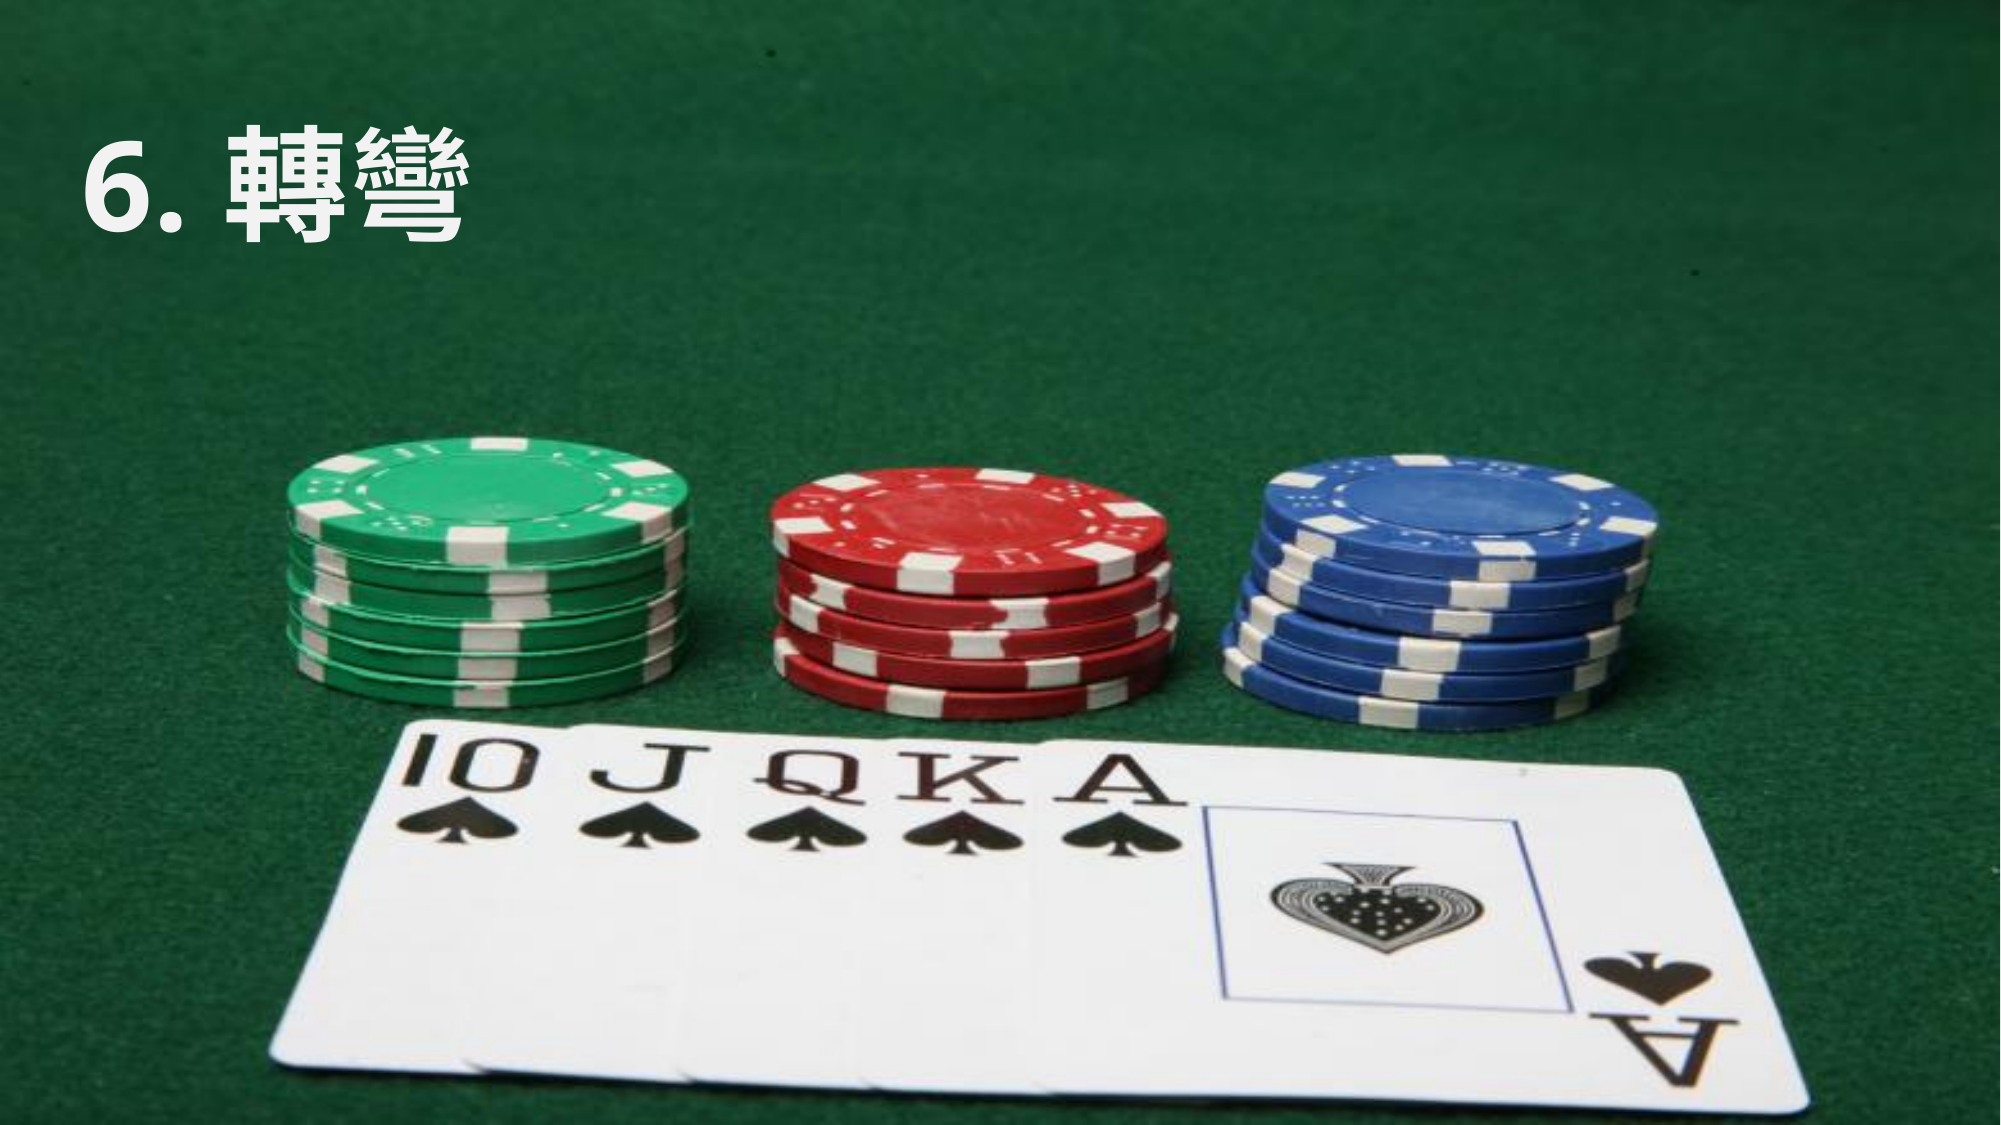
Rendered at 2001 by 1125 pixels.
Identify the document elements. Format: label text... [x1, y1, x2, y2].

picture [0, 0, 2001, 1125]
text_box 6.轉彎 [67, 93, 610, 311]
